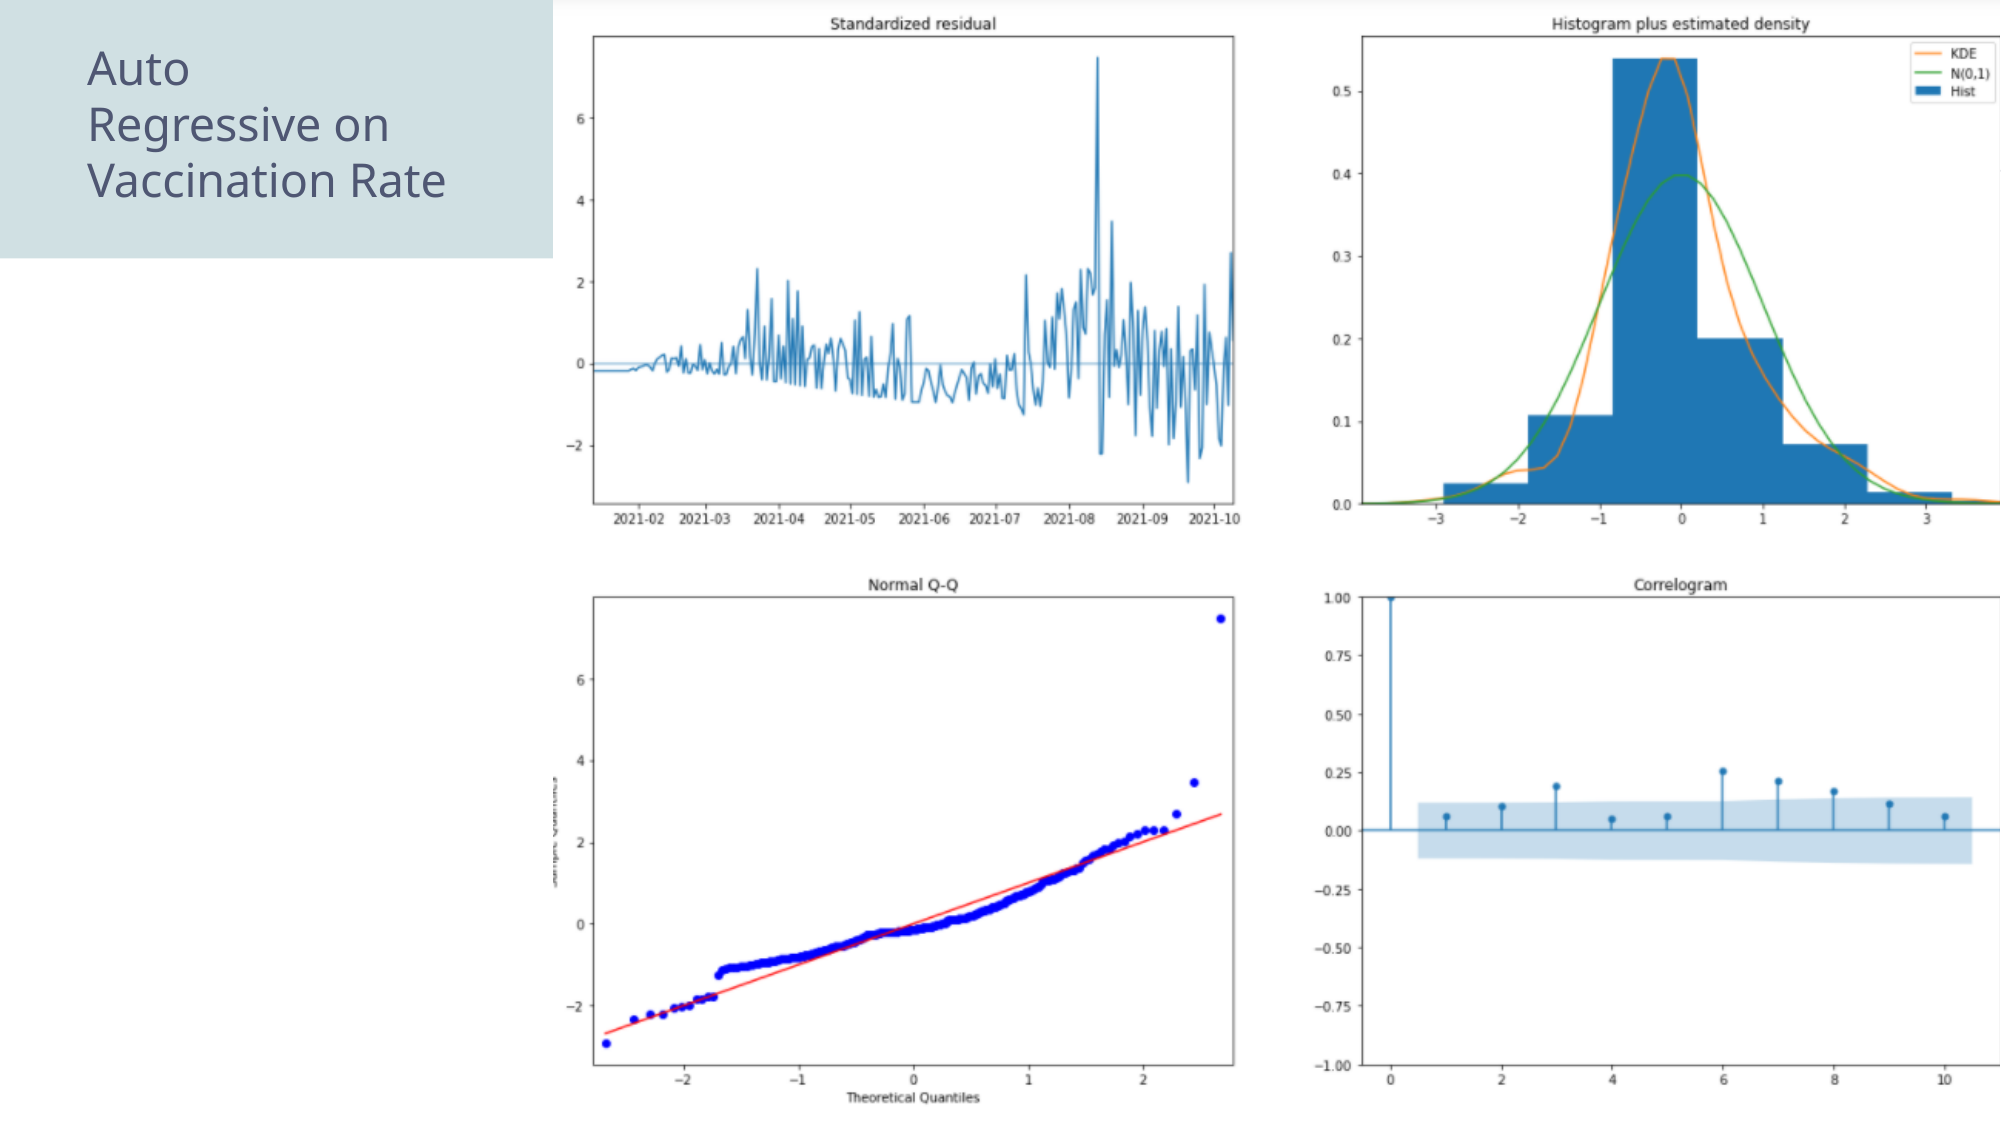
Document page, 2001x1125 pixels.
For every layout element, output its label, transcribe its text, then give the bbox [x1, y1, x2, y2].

picture [553, 0, 2000, 1125]
title Auto Regressive on Vaccination Rate [72, 23, 548, 223]
